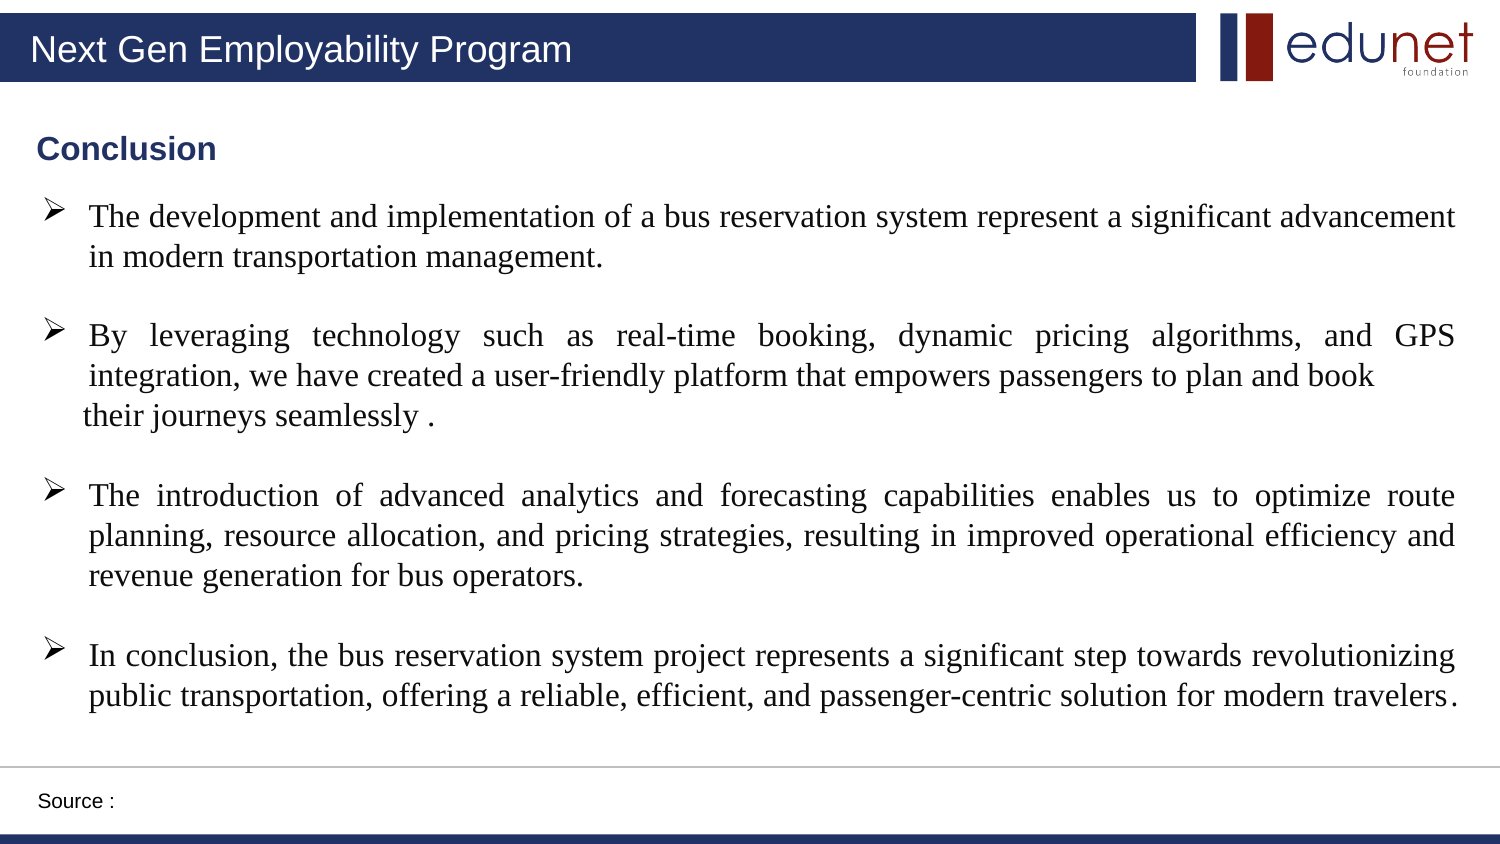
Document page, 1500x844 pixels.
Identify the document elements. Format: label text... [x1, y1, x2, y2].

text_box Source : [22, 773, 139, 826]
text_box The development and implementation of a bus reservation system represent a significant advancement in modern transportation management. By leveraging technology such as real-time booking, dynamic pricing algorithms, and GPS integration, we have created a user-friendly platform that empowers passengers to plan and book their journeys seamlessly . The introduction of advanced analytics and forecasting capabilities enables us to optimize route planning, resource allocation, and pricing strategies, resulting in improved operational efficiency and revenue generation for bus operators. In conclusion, the bus reservation system project represents a significant step towards revolutionizing public transportation, offering a reliable, efficient, and passenger-centric solution for modern travelers. [26, 186, 1474, 721]
picture [1279, 14, 1482, 83]
title Conclusion [21, 111, 504, 165]
